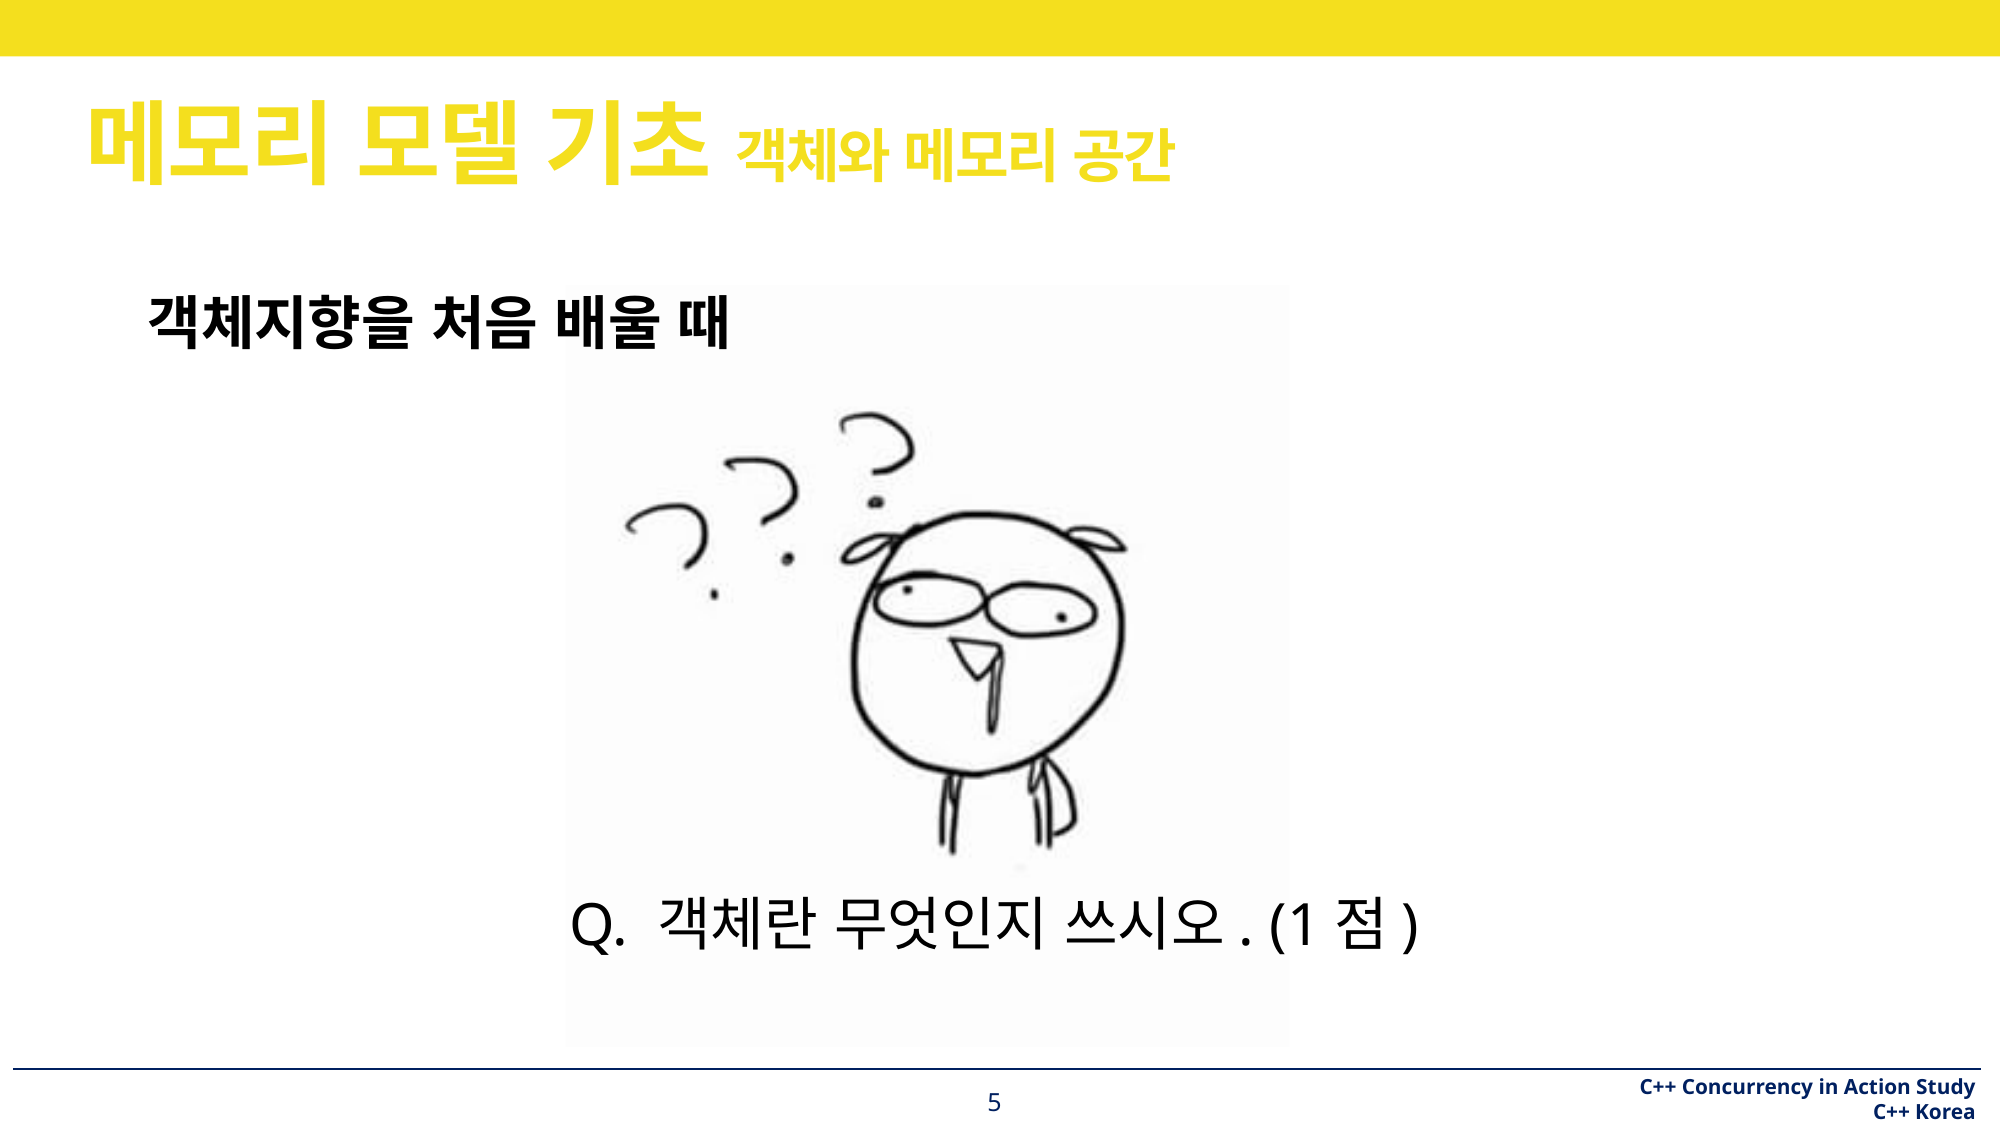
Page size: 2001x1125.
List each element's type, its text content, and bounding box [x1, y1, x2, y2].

title 메모리 모델 기초 객체와 메모리 공간 [85, 98, 1915, 198]
text_box Q. 객체란 무엇인지 쓰시오. (1점) [1290, 886, 1420, 957]
text_box 객체지향을 처음 배울 때 [147, 285, 565, 356]
slide_number 5 [911, 1078, 1078, 1125]
picture [565, 285, 1290, 1048]
